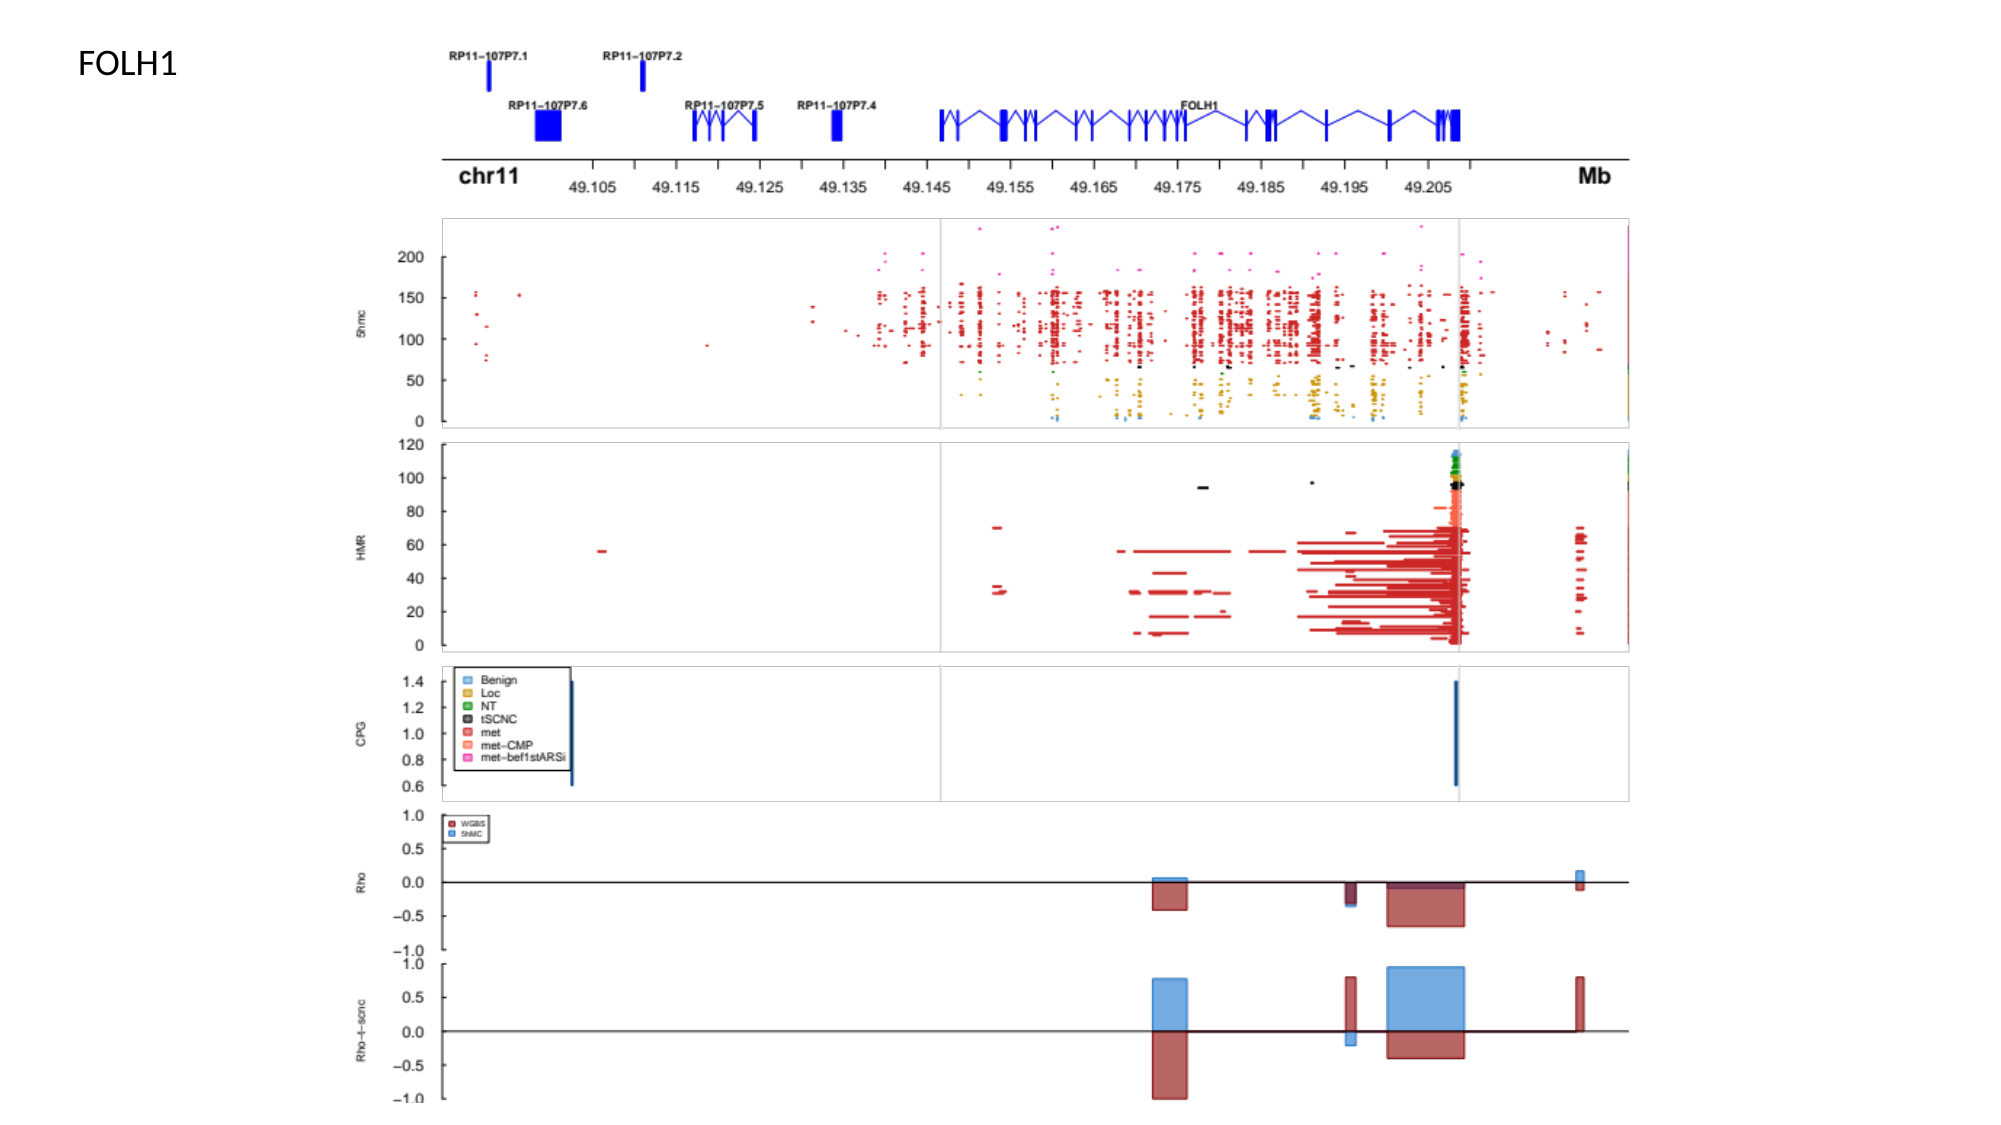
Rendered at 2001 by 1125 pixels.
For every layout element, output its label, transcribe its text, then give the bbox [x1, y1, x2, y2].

picture [303, 0, 1696, 1103]
text_box FOLH1 [63, 30, 193, 91]
